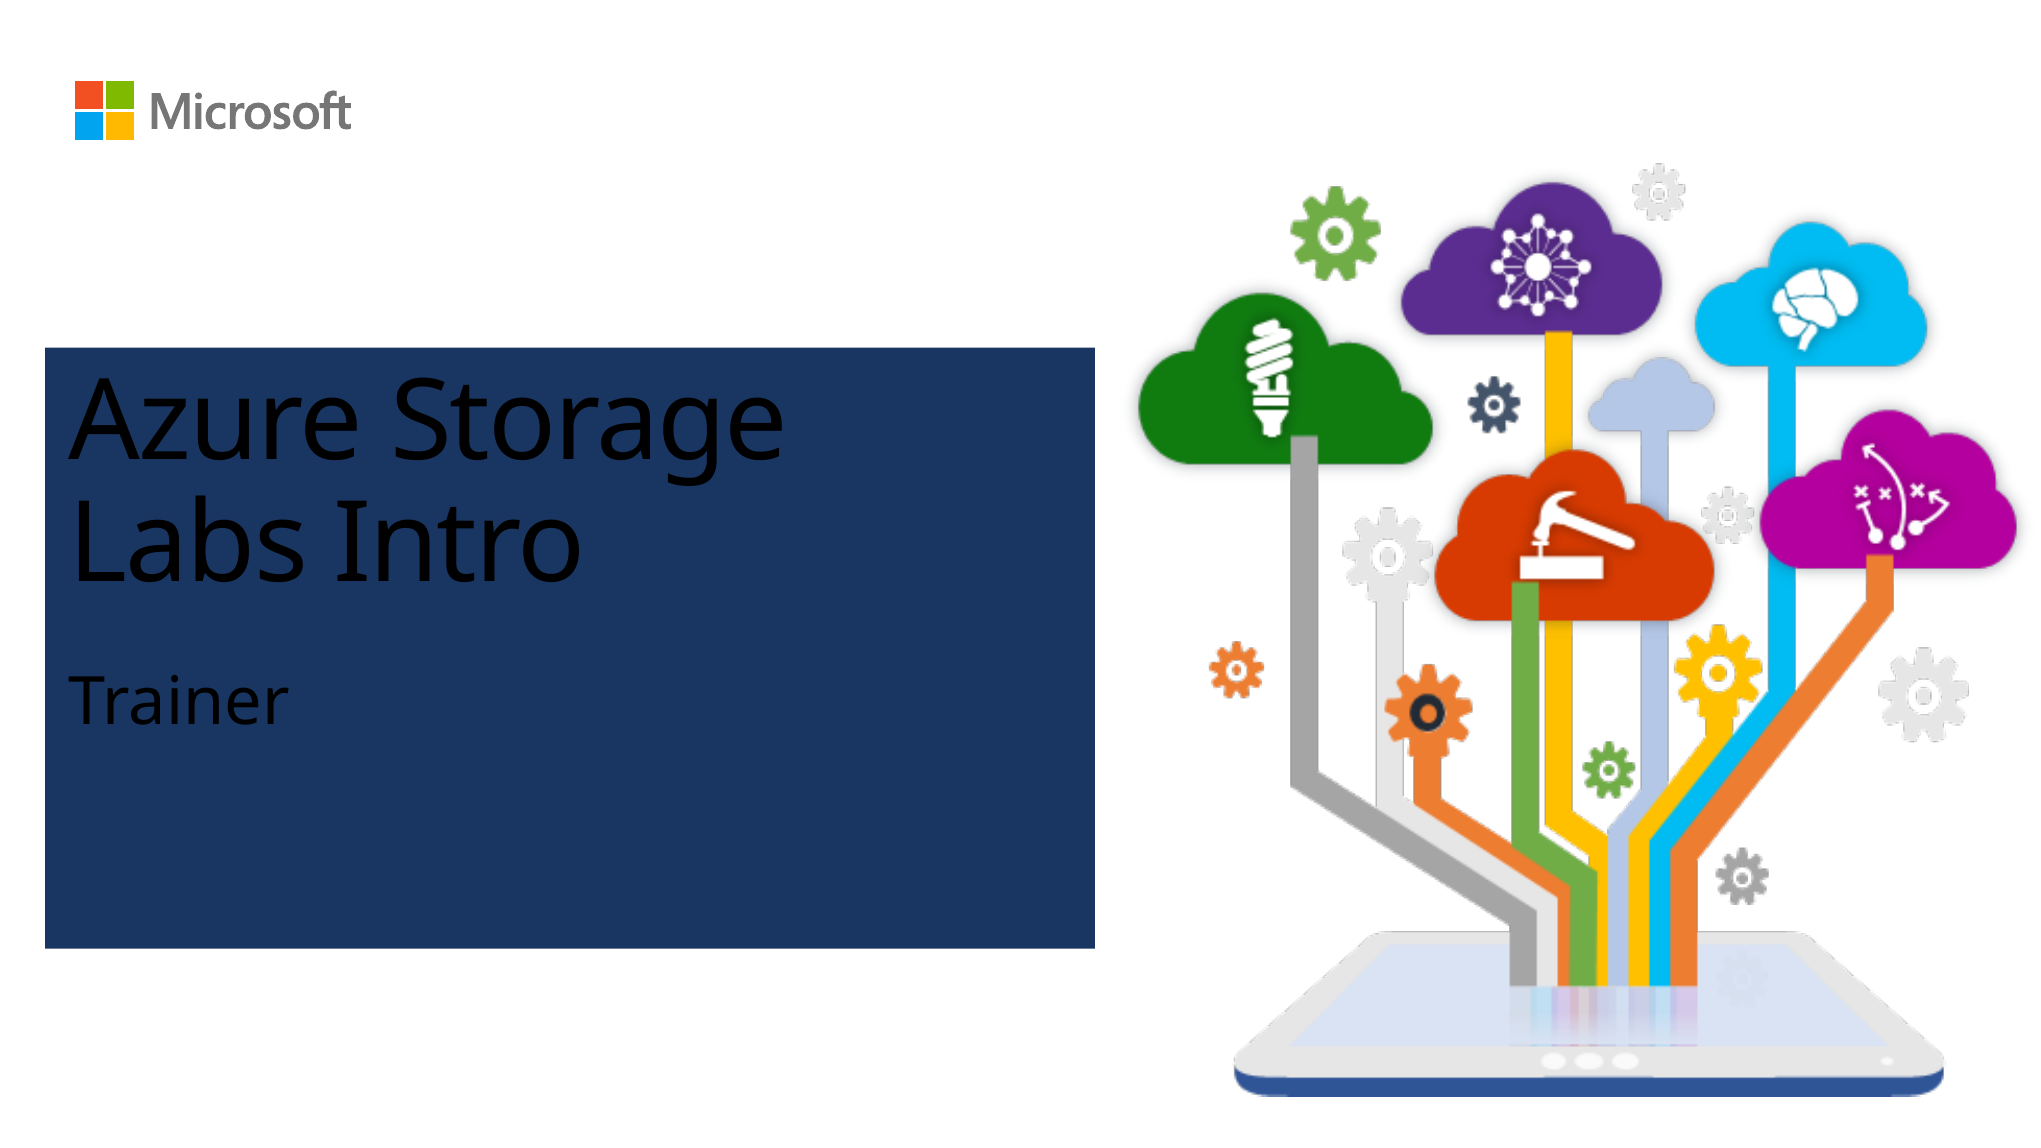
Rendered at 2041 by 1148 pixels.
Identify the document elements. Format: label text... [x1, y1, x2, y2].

list Trainer [44, 648, 1095, 949]
picture [1114, 160, 2041, 1097]
title Azure Storage Labs Intro [45, 347, 1096, 648]
